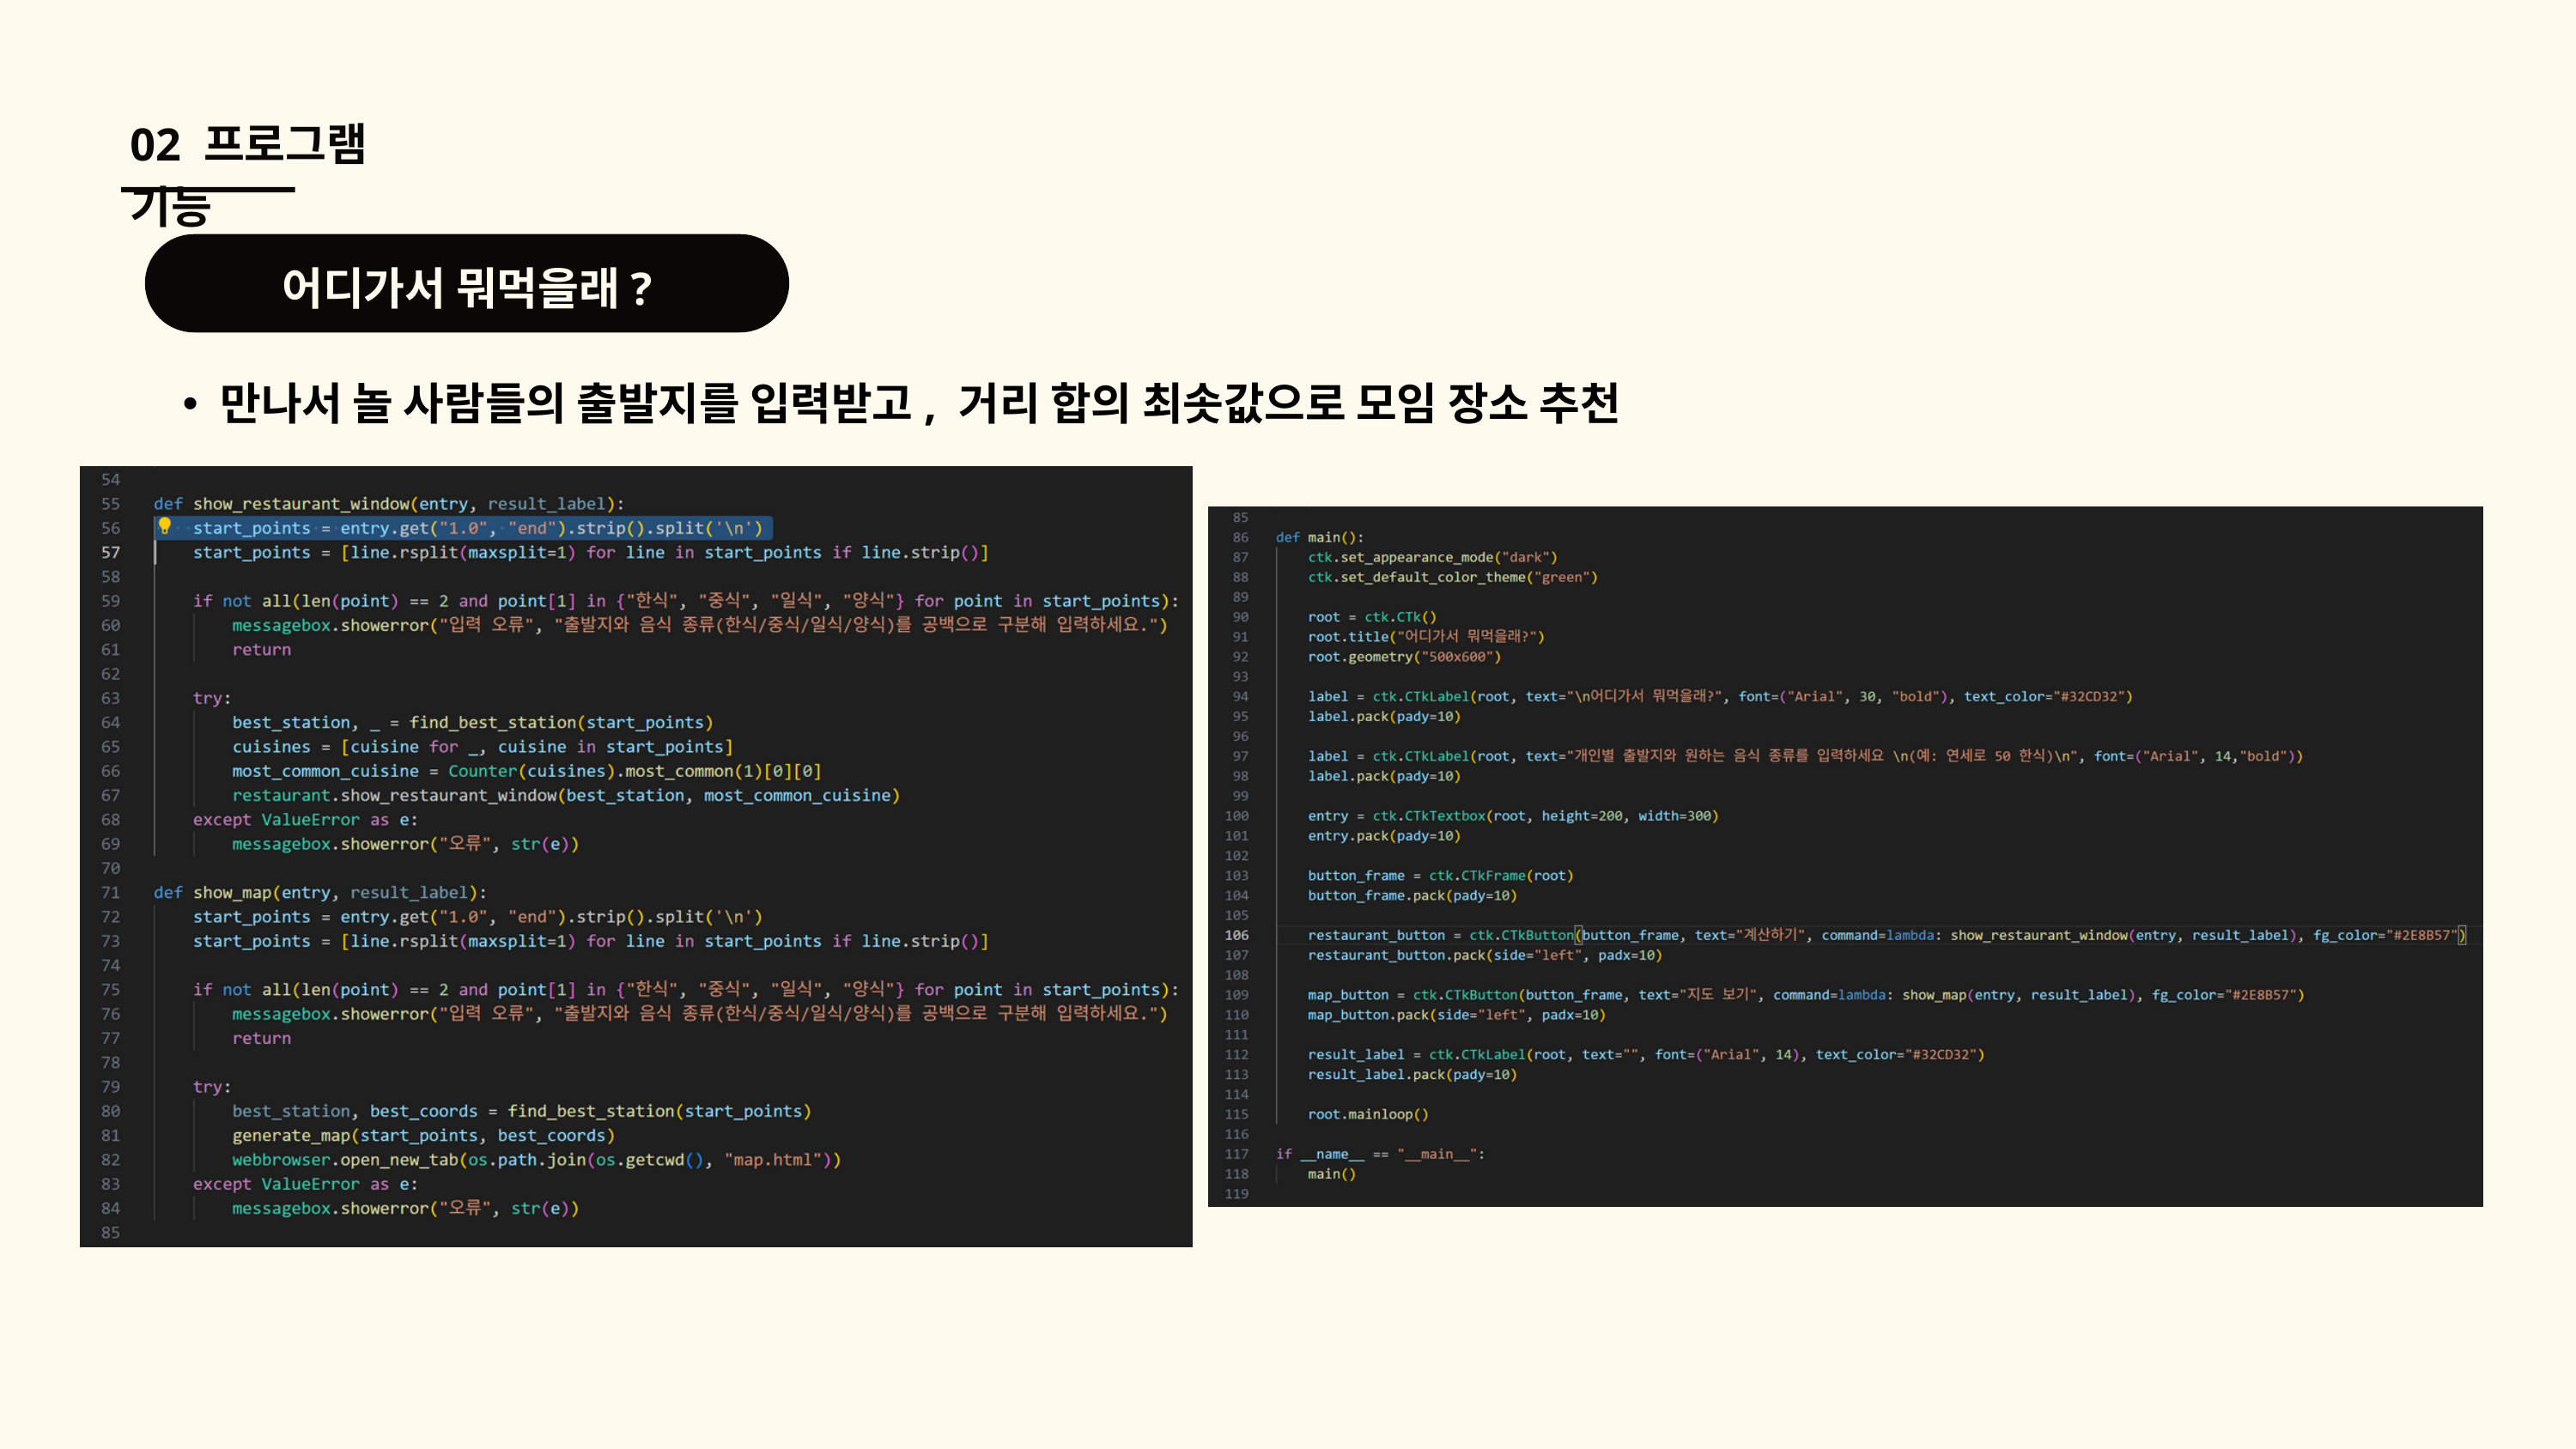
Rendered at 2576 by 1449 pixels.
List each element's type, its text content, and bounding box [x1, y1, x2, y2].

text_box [144, 233, 790, 333]
text_box 02 프로그램 기능 [130, 107, 455, 233]
text_box [1208, 506, 2483, 1207]
text_box 만나서 놀 사람들의 출발지를 입력받고, 거리 합의 최솟값으로 모임 장소 추천 [144, 367, 1652, 492]
text_box [80, 466, 1193, 1247]
